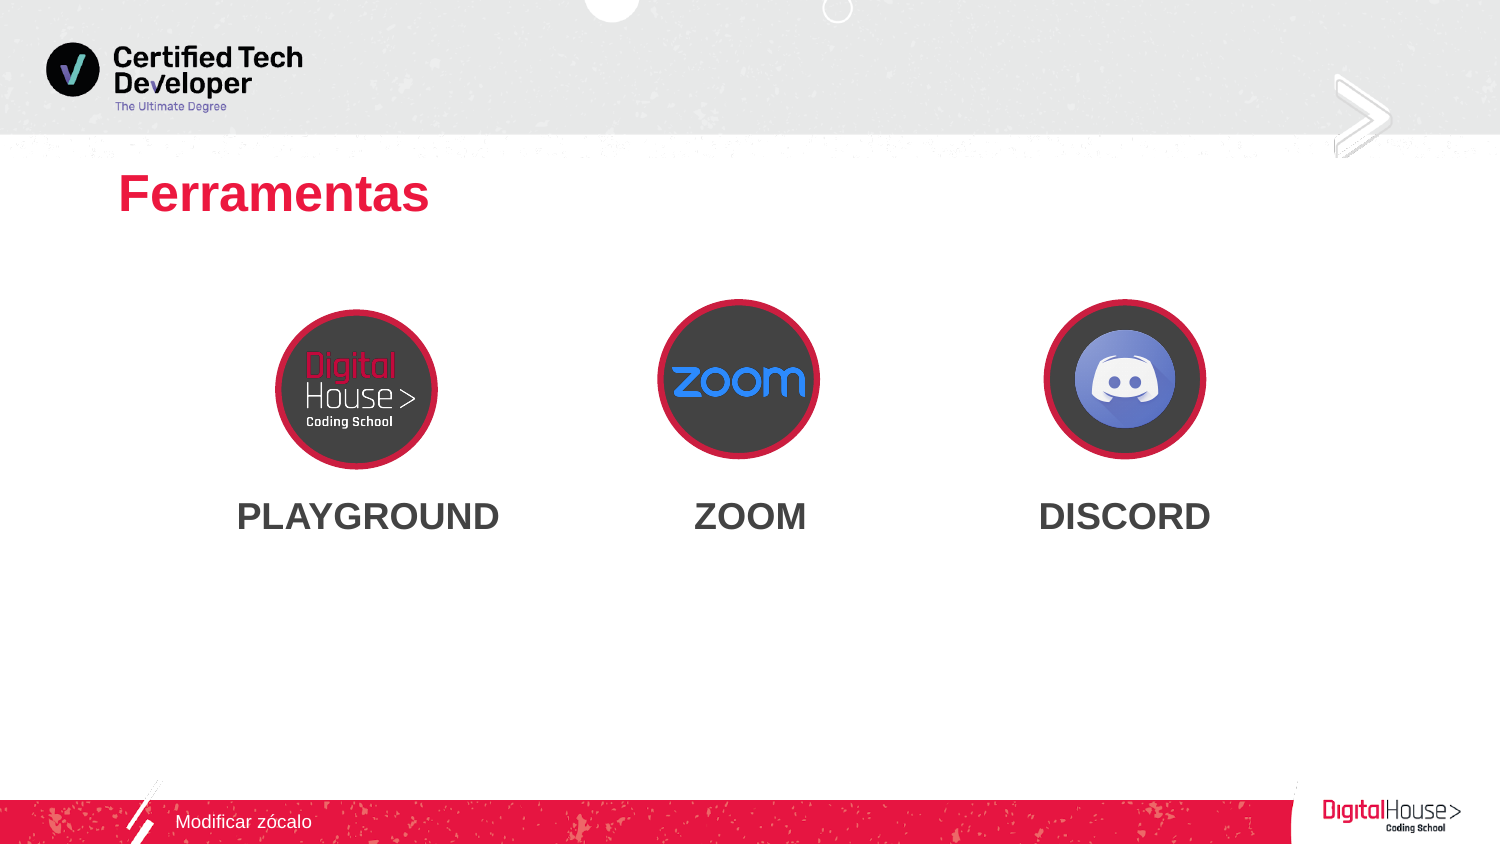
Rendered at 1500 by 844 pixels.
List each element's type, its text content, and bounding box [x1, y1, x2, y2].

text_box [1078, 441, 1172, 457]
picture [0, 0, 1500, 158]
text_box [261, 301, 444, 467]
text_box ZOOM [605, 475, 896, 560]
text_box DISCORD [979, 475, 1271, 560]
picture [1070, 325, 1180, 434]
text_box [660, 301, 818, 457]
text_box Ferramentas [103, 143, 1382, 238]
picture [0, 780, 1500, 844]
text_box [1046, 302, 1204, 430]
text_box PLAYGROUND [215, 475, 522, 560]
